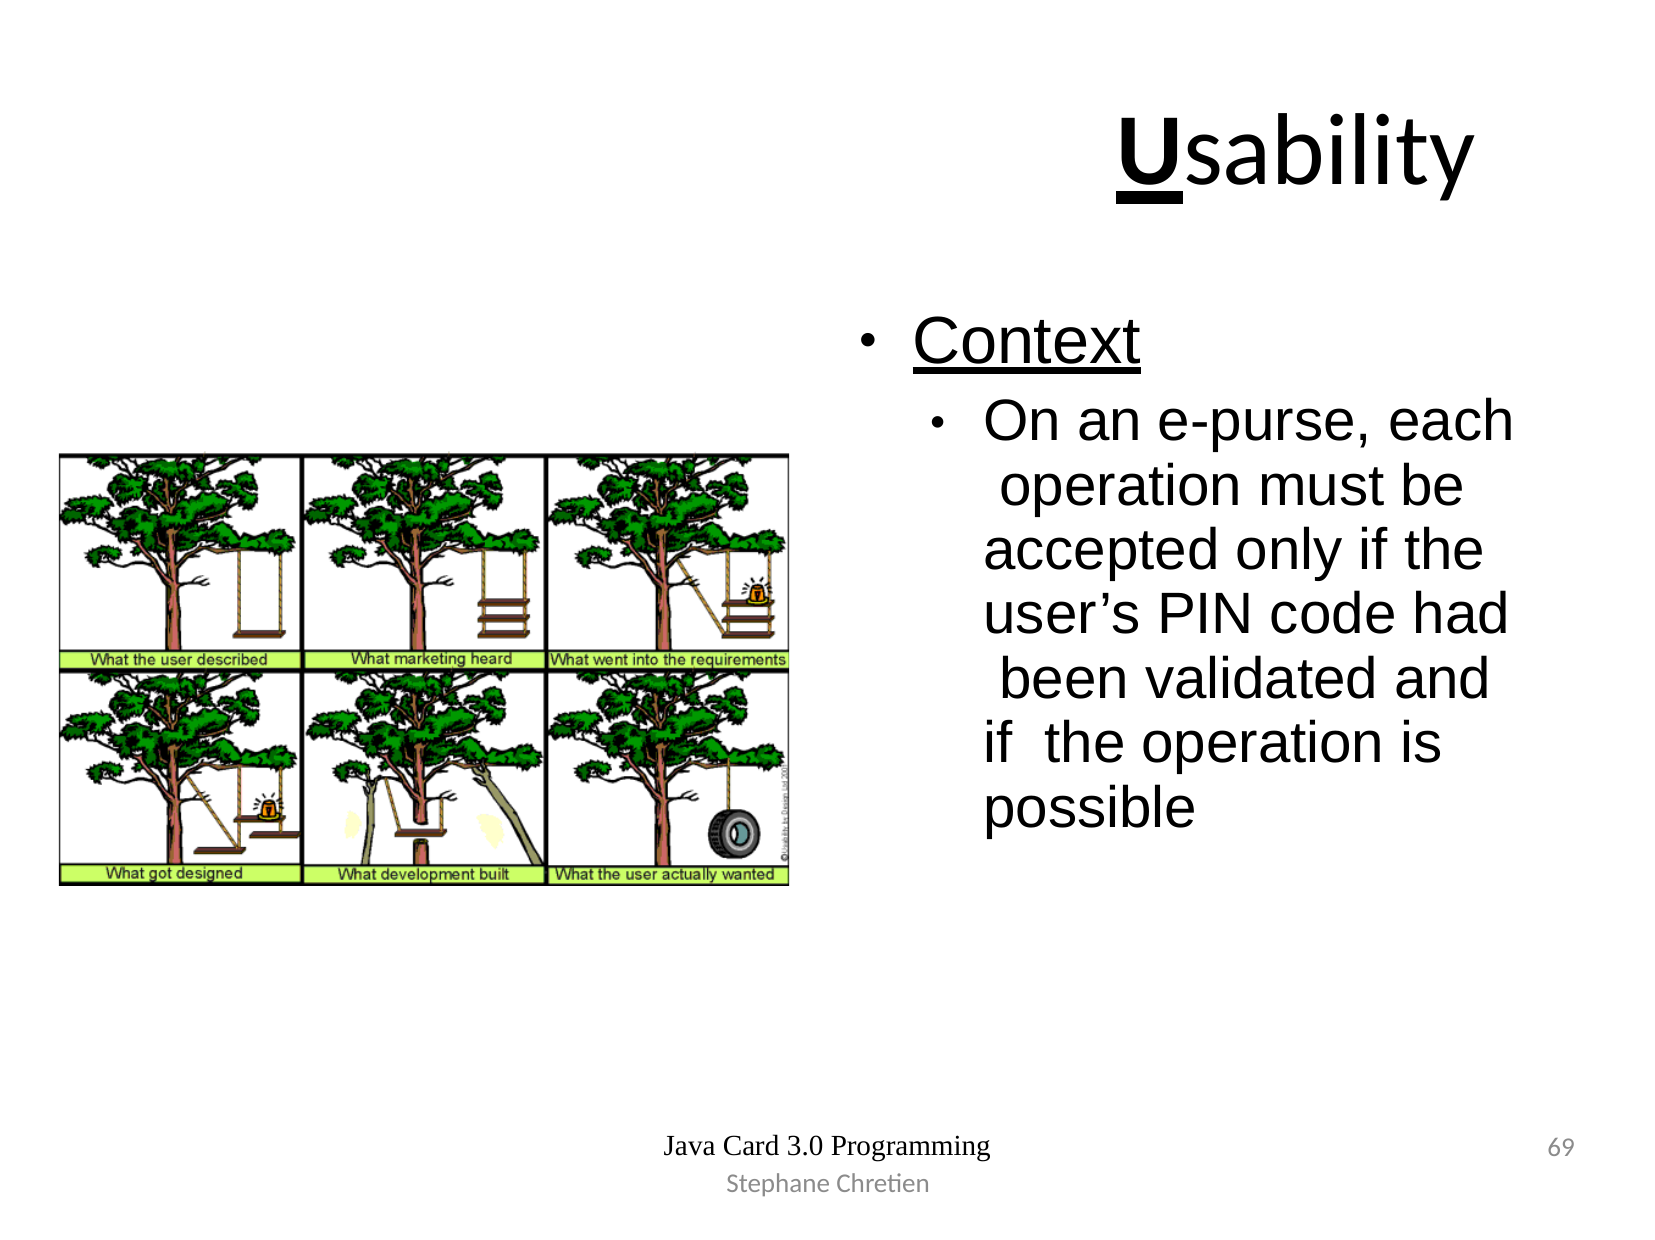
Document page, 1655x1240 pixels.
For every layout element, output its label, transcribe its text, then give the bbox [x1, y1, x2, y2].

text_box ● [857, 318, 885, 354]
text_box On an e-purse, each operation must be accepted only if the user’s PIN code had been validated and if the operation is possible [981, 389, 1524, 841]
slide_number 69 [1522, 786, 1575, 1240]
title Usability [54, 1, 1600, 247]
footer Stephane Chretien [565, 822, 1089, 1240]
text_box Java Card 3.0 Programming [661, 1130, 994, 1162]
text_box Context [910, 296, 1144, 377]
text_box ● [928, 404, 954, 435]
text_box [58, 451, 790, 886]
